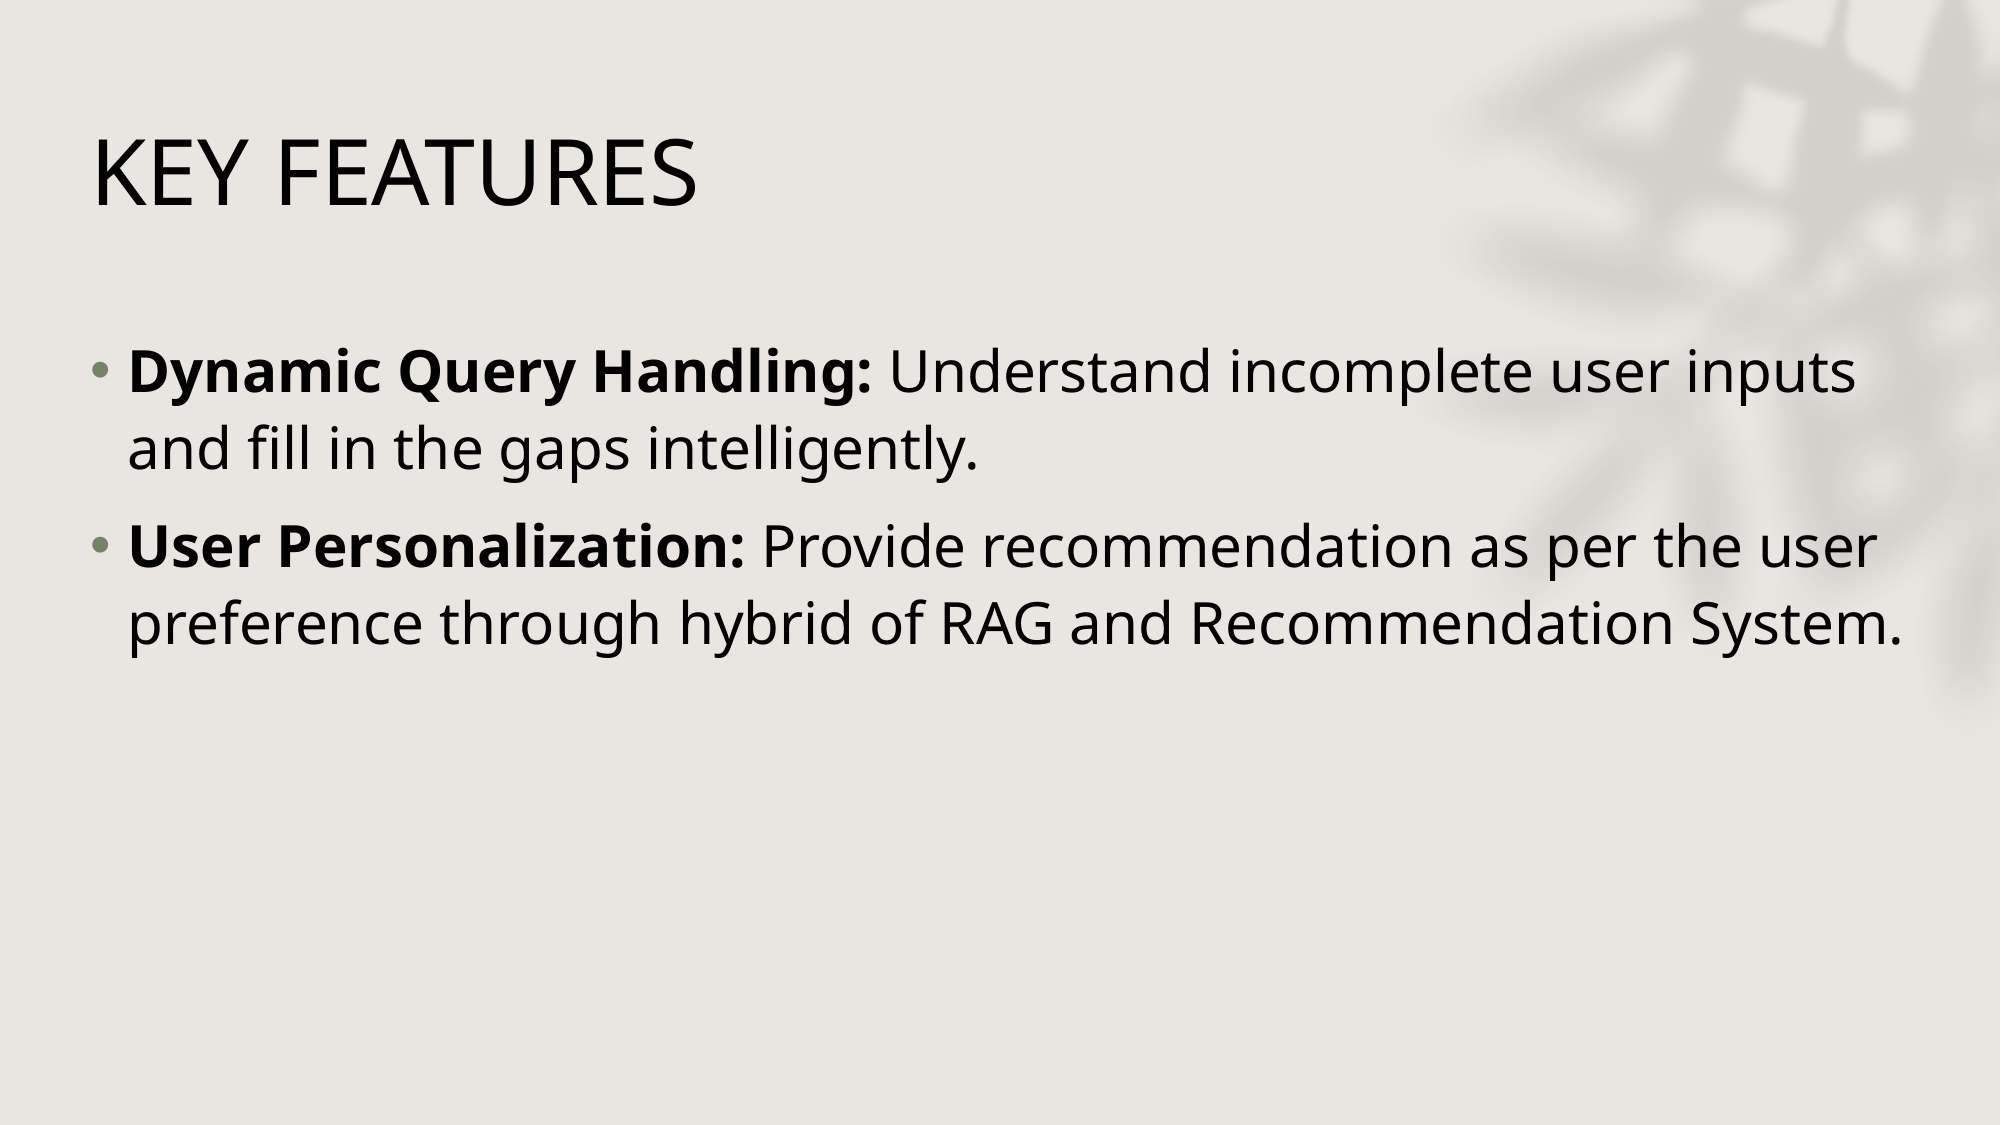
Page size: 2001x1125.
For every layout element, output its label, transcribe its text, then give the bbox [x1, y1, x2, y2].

title KEY FEATURES [75, 60, 1863, 278]
list Dynamic Query Handling: Understand incomplete user inputs and fill in the gaps intelligently. User Personalization: Provide recommendation as per the user preference through hybrid of RAG and Recommendation System. [75, 319, 1925, 1009]
